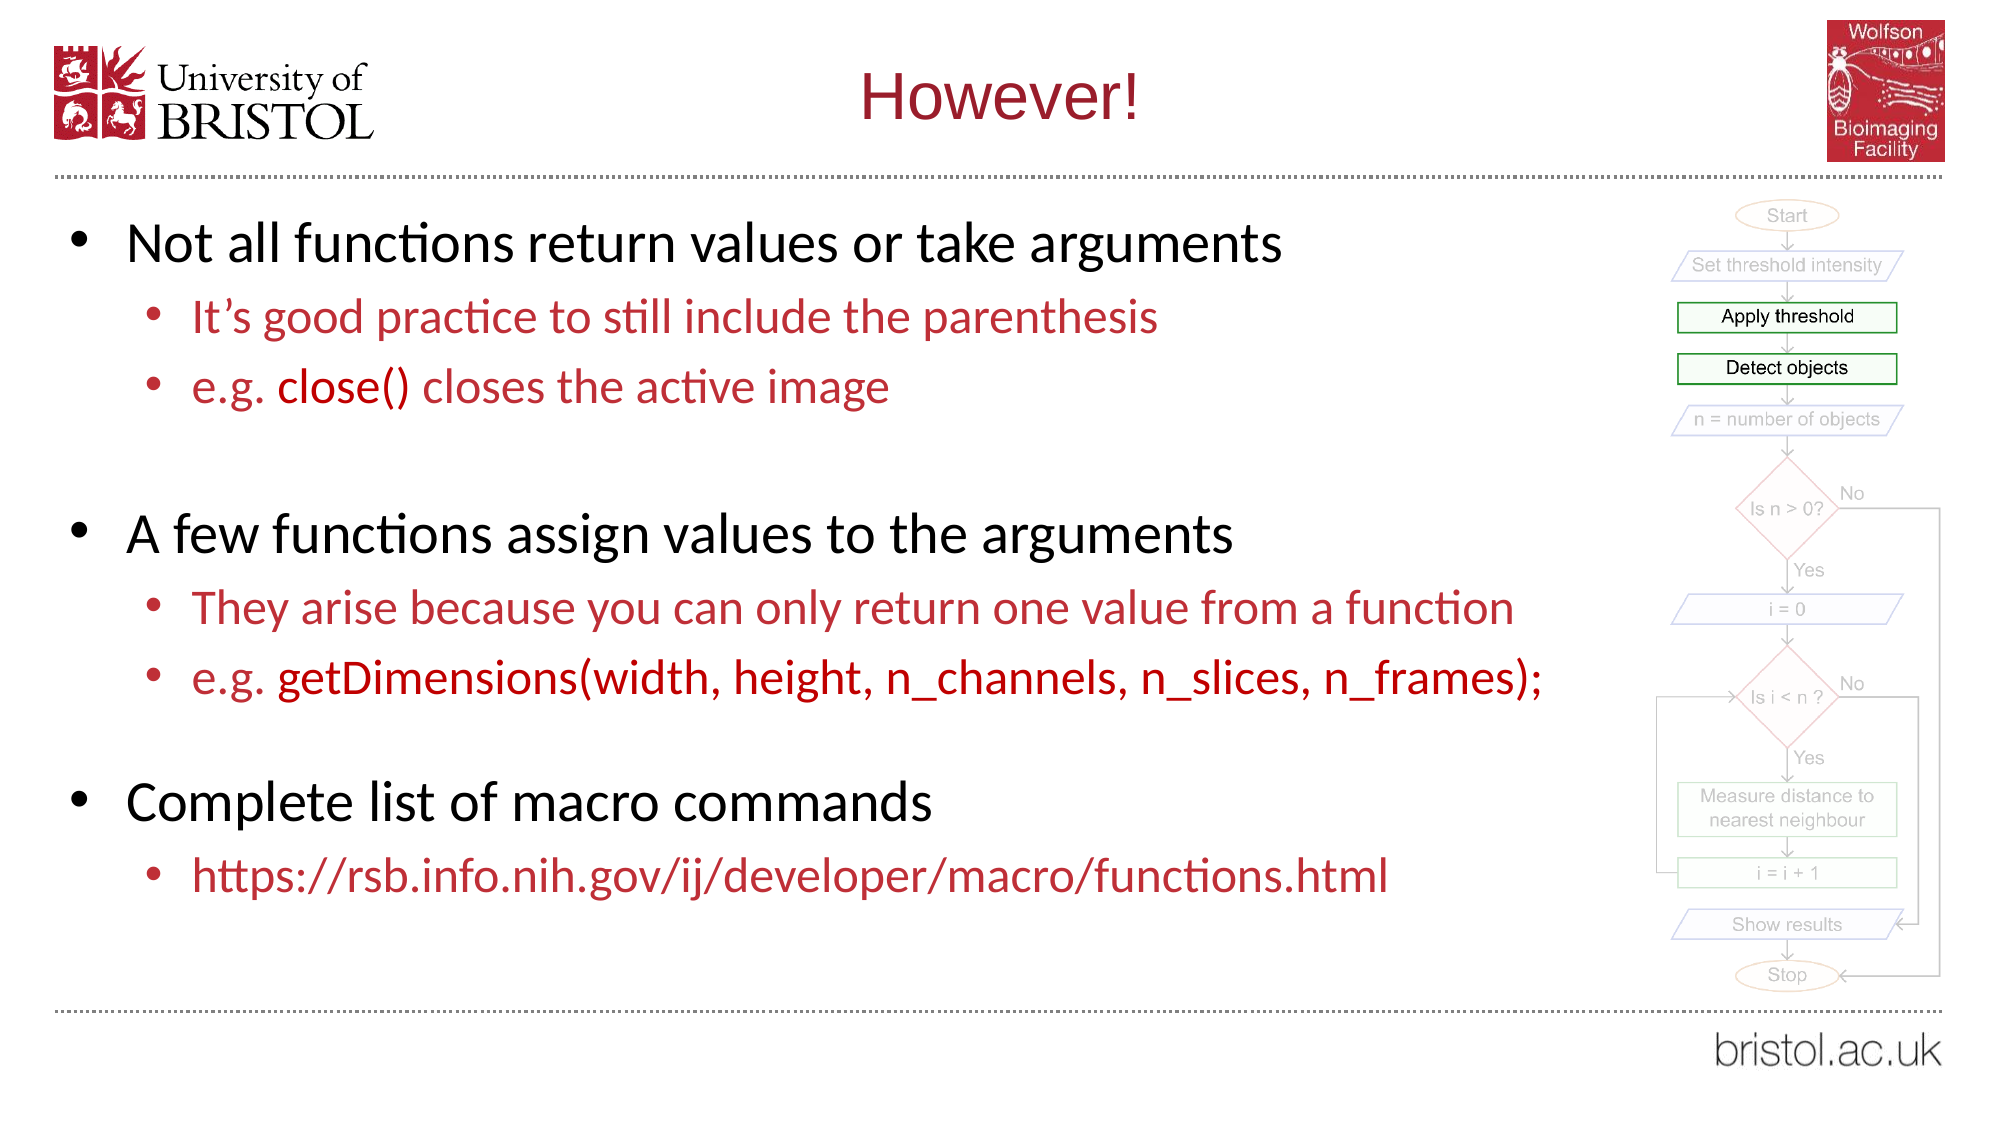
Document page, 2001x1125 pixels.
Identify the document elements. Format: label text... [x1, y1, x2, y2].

title However! [396, 41, 1604, 140]
picture [1700, 1023, 1945, 1080]
list Not all functions return values or take arguments It’s good practice to still include the parenthesis e.g. close() closes the active image A few functions assign values to the arguments They arise because you can only return one value from a function e.g. getDimensions(width, height, n_channels, n_slices, n_frames); Complete list of macro commands https://rsb.info.nih.gov/ij/developer/macro/functions.html [55, 196, 1945, 1005]
picture [1827, 20, 1945, 162]
picture [1653, 195, 1941, 993]
picture [54, 46, 374, 140]
